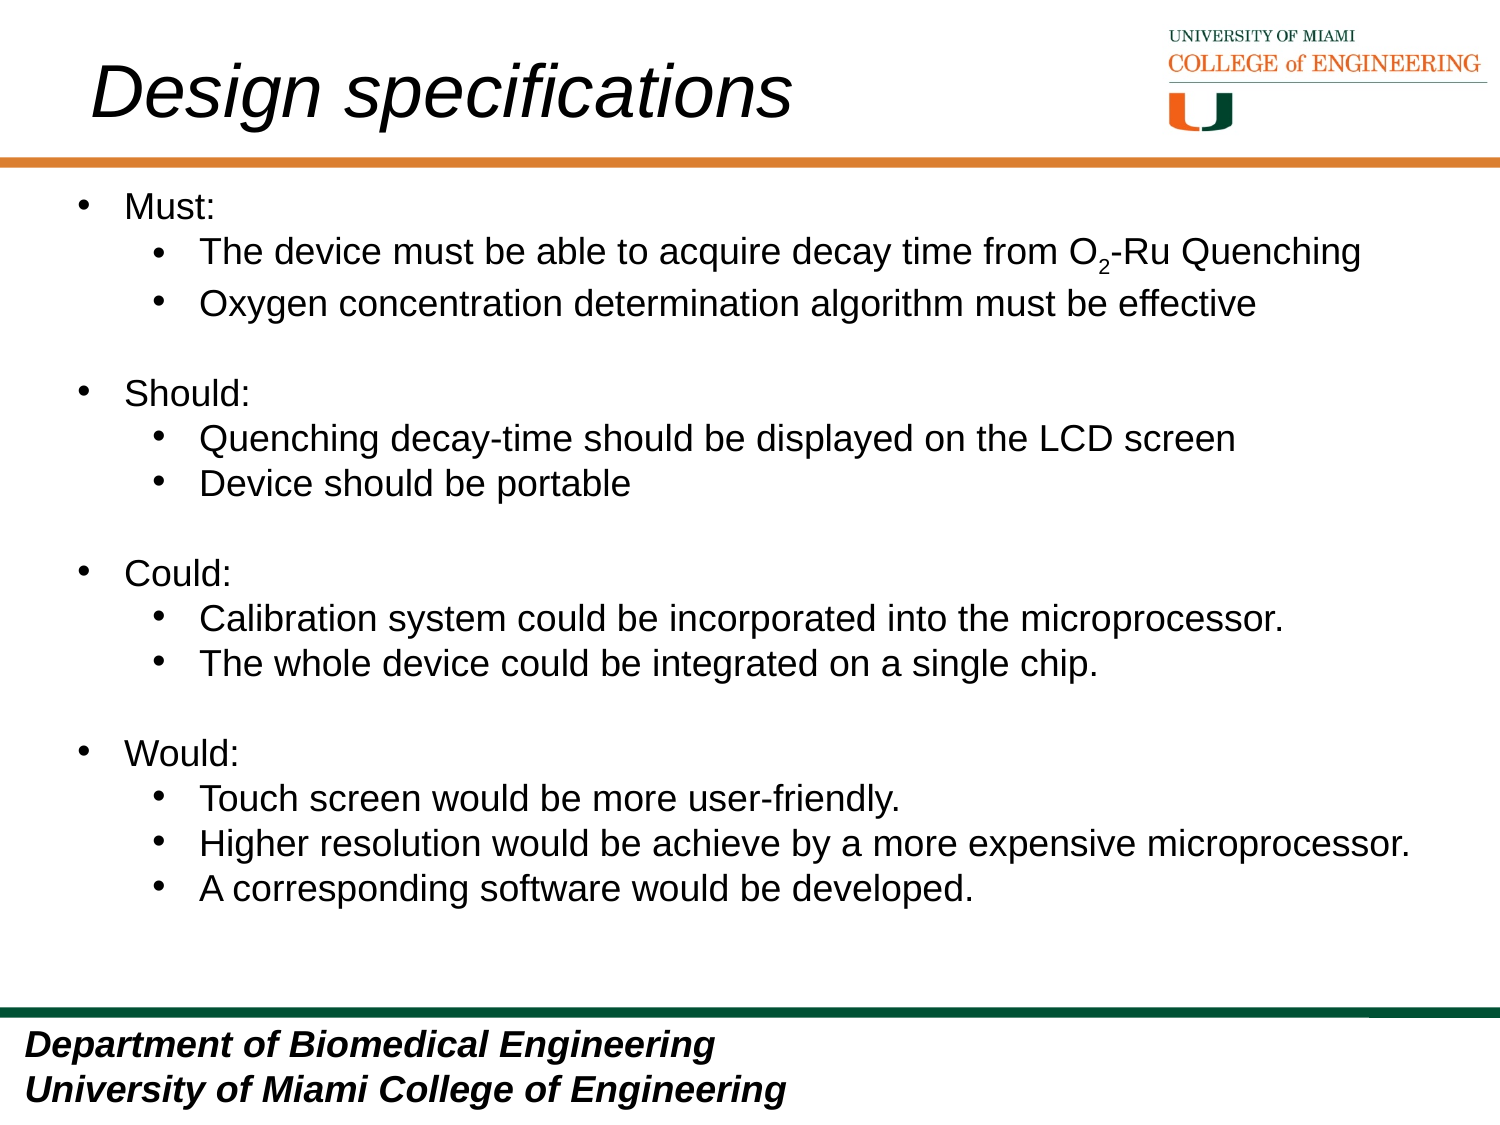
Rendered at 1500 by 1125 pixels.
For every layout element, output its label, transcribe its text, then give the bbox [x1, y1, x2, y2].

title Design specifications [74, 12, 1426, 163]
text_box Must: The device must be able to acquire decay time from O2-Ru Quenching Oxygen concentration determination algorithm must be effective Should: Quenching decay-time should be displayed on the LCD screen Device should be portable Could: Calibration system could be incorporated into the microprocessor. The whole device could be integrated on a single chip. Would: Touch screen would be more user-friendly. Higher resolution would be achieve by a more expensive microprocessor. A corresponding software would be developed. [62, 174, 1450, 916]
picture [1426, 24, 1488, 138]
